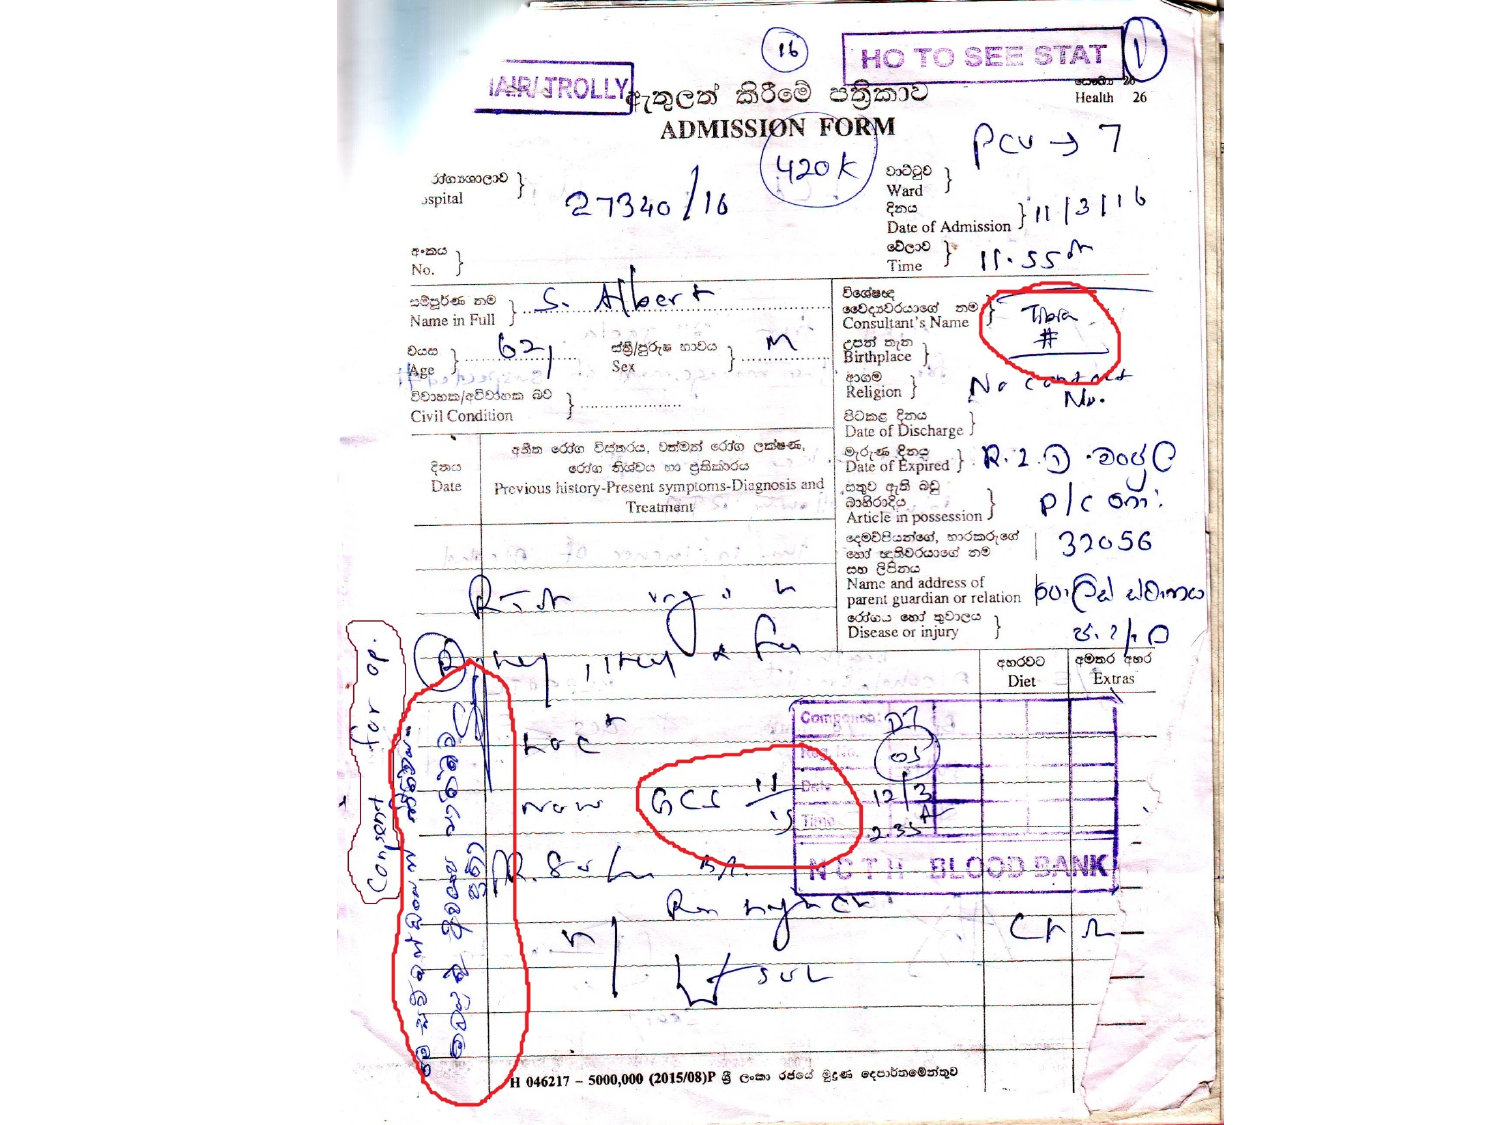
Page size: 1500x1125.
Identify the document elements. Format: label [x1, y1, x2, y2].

list [337, 0, 1224, 1125]
